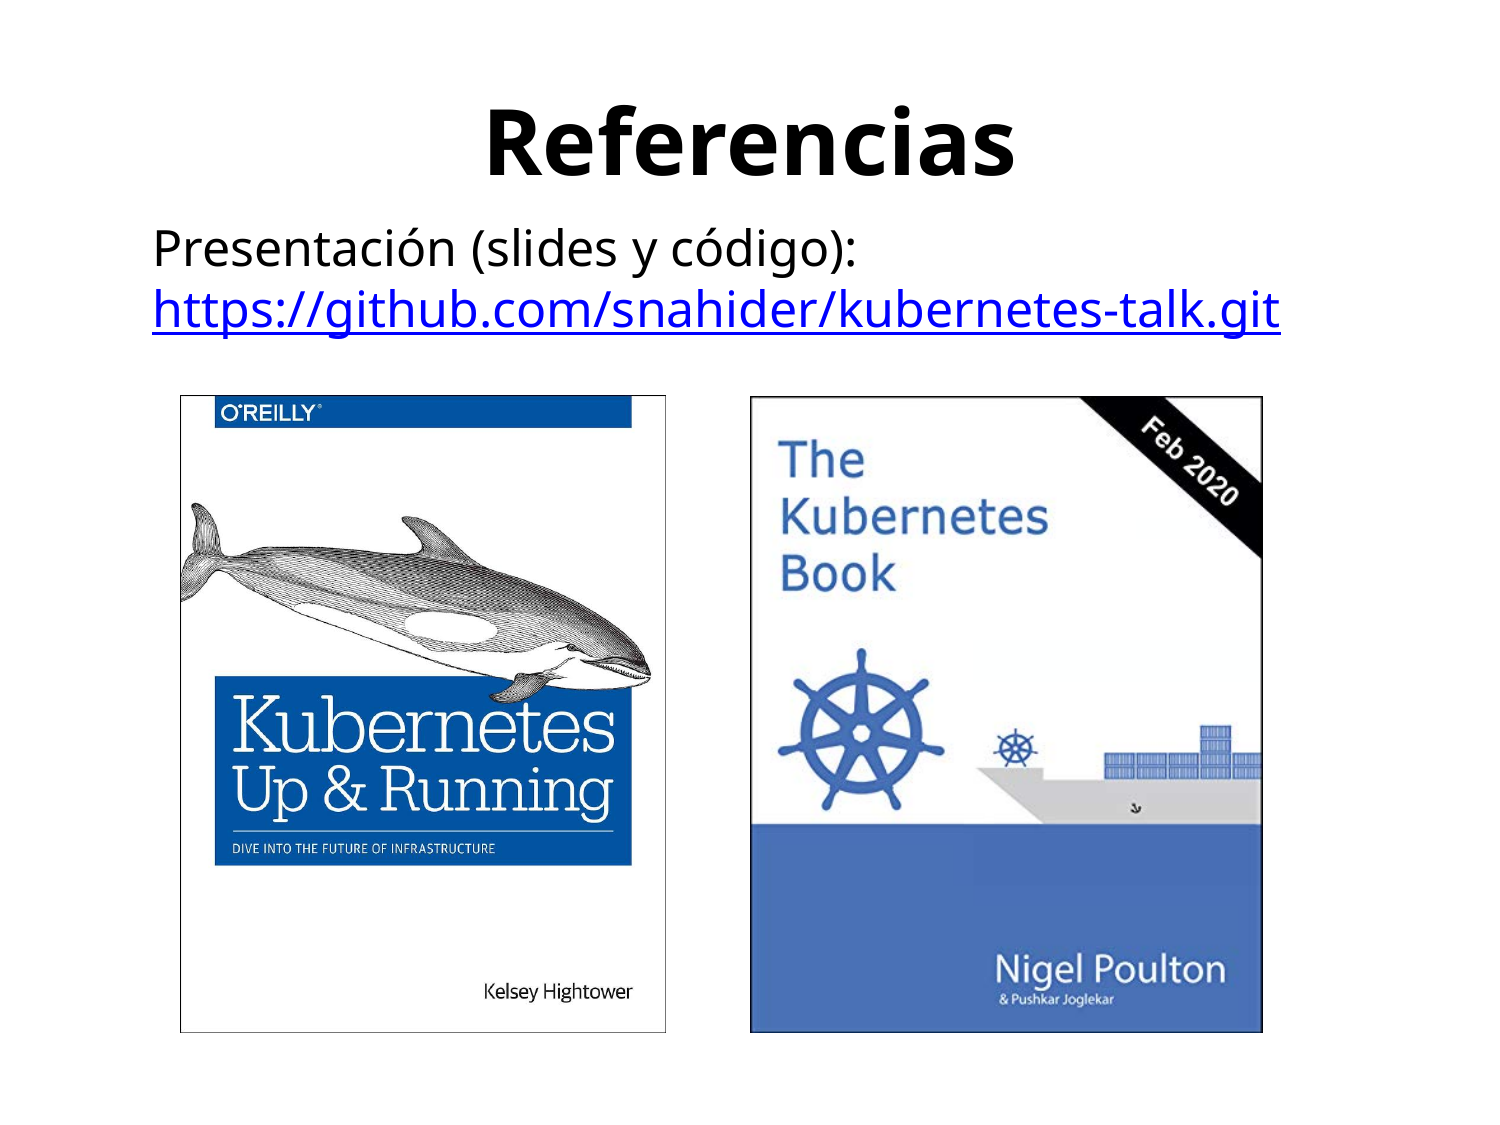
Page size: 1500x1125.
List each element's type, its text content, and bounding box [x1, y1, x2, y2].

text_box Presentación (slides y código): https://github.com/snahider/kubernetes-talk.git [137, 225, 1425, 397]
picture [180, 395, 666, 1033]
title Referencias [75, 45, 1425, 233]
picture [749, 395, 1263, 1033]
